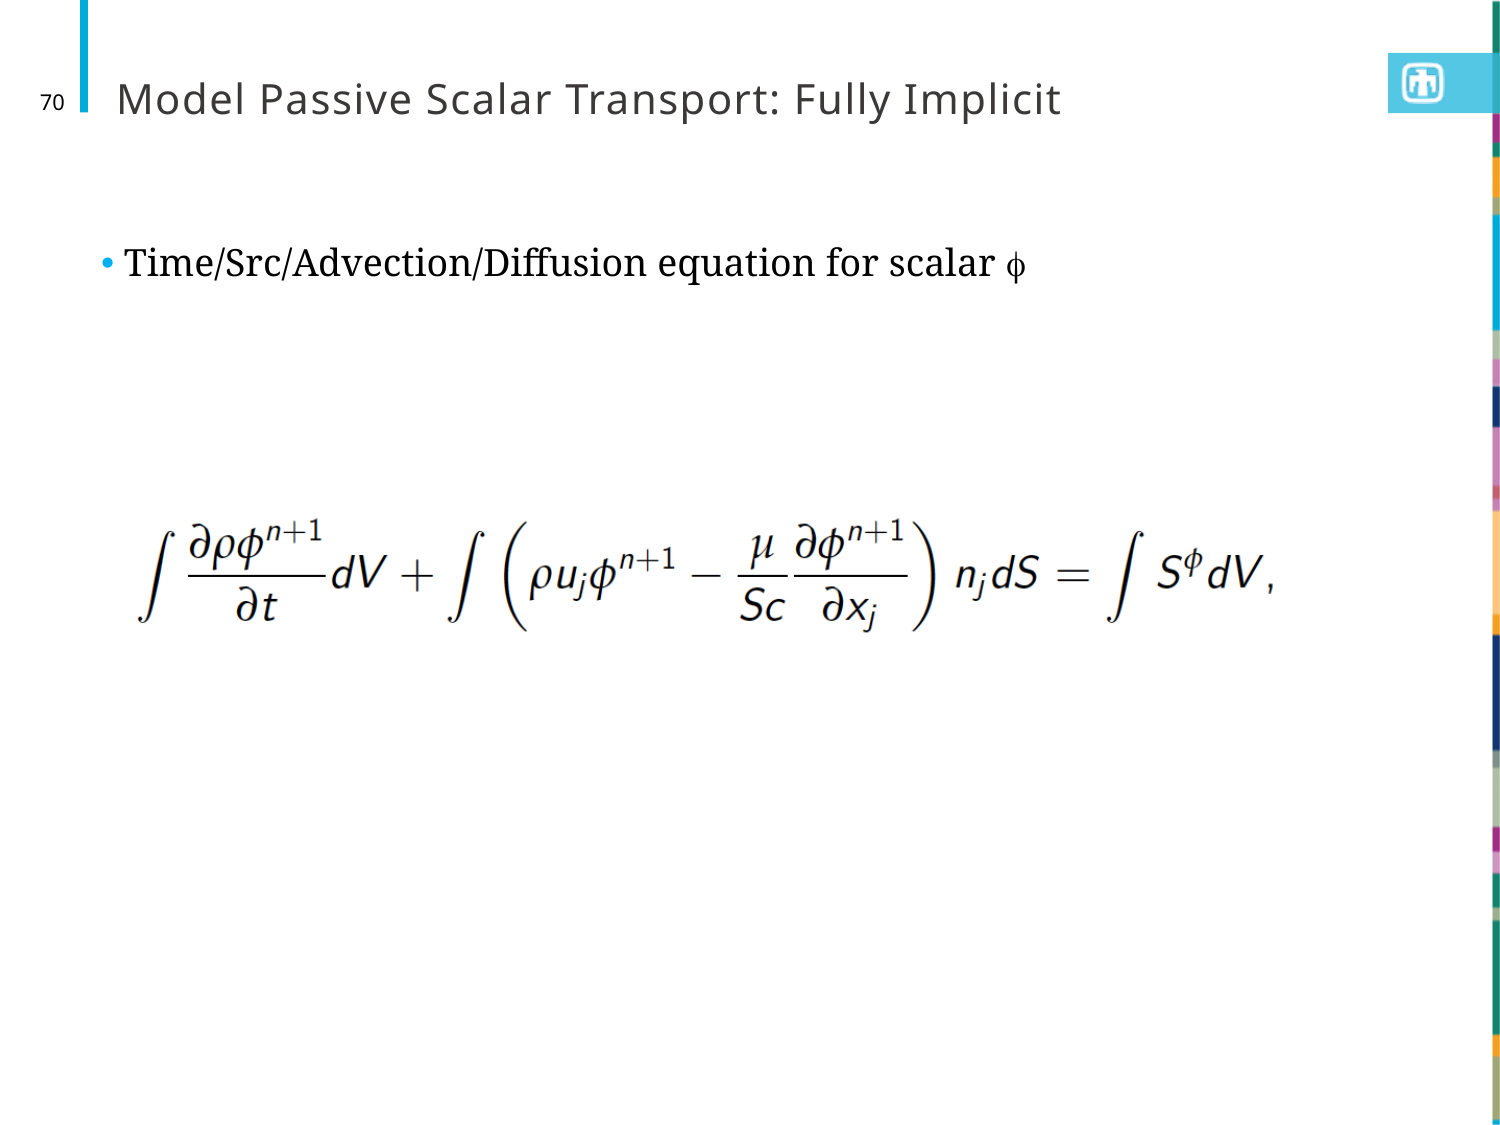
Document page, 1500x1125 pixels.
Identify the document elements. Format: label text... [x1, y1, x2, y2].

slide_number 70 [7, 73, 80, 133]
list Time/Src/Advection/Diffusion equation for scalar f [101, 236, 1339, 1104]
picture [1493, 330, 1499, 1120]
picture [115, 472, 1304, 705]
title Model Passive Scalar Transport: Fully Implicit [101, 36, 1339, 131]
picture [1401, 62, 1445, 104]
picture [1493, 1, 1500, 215]
